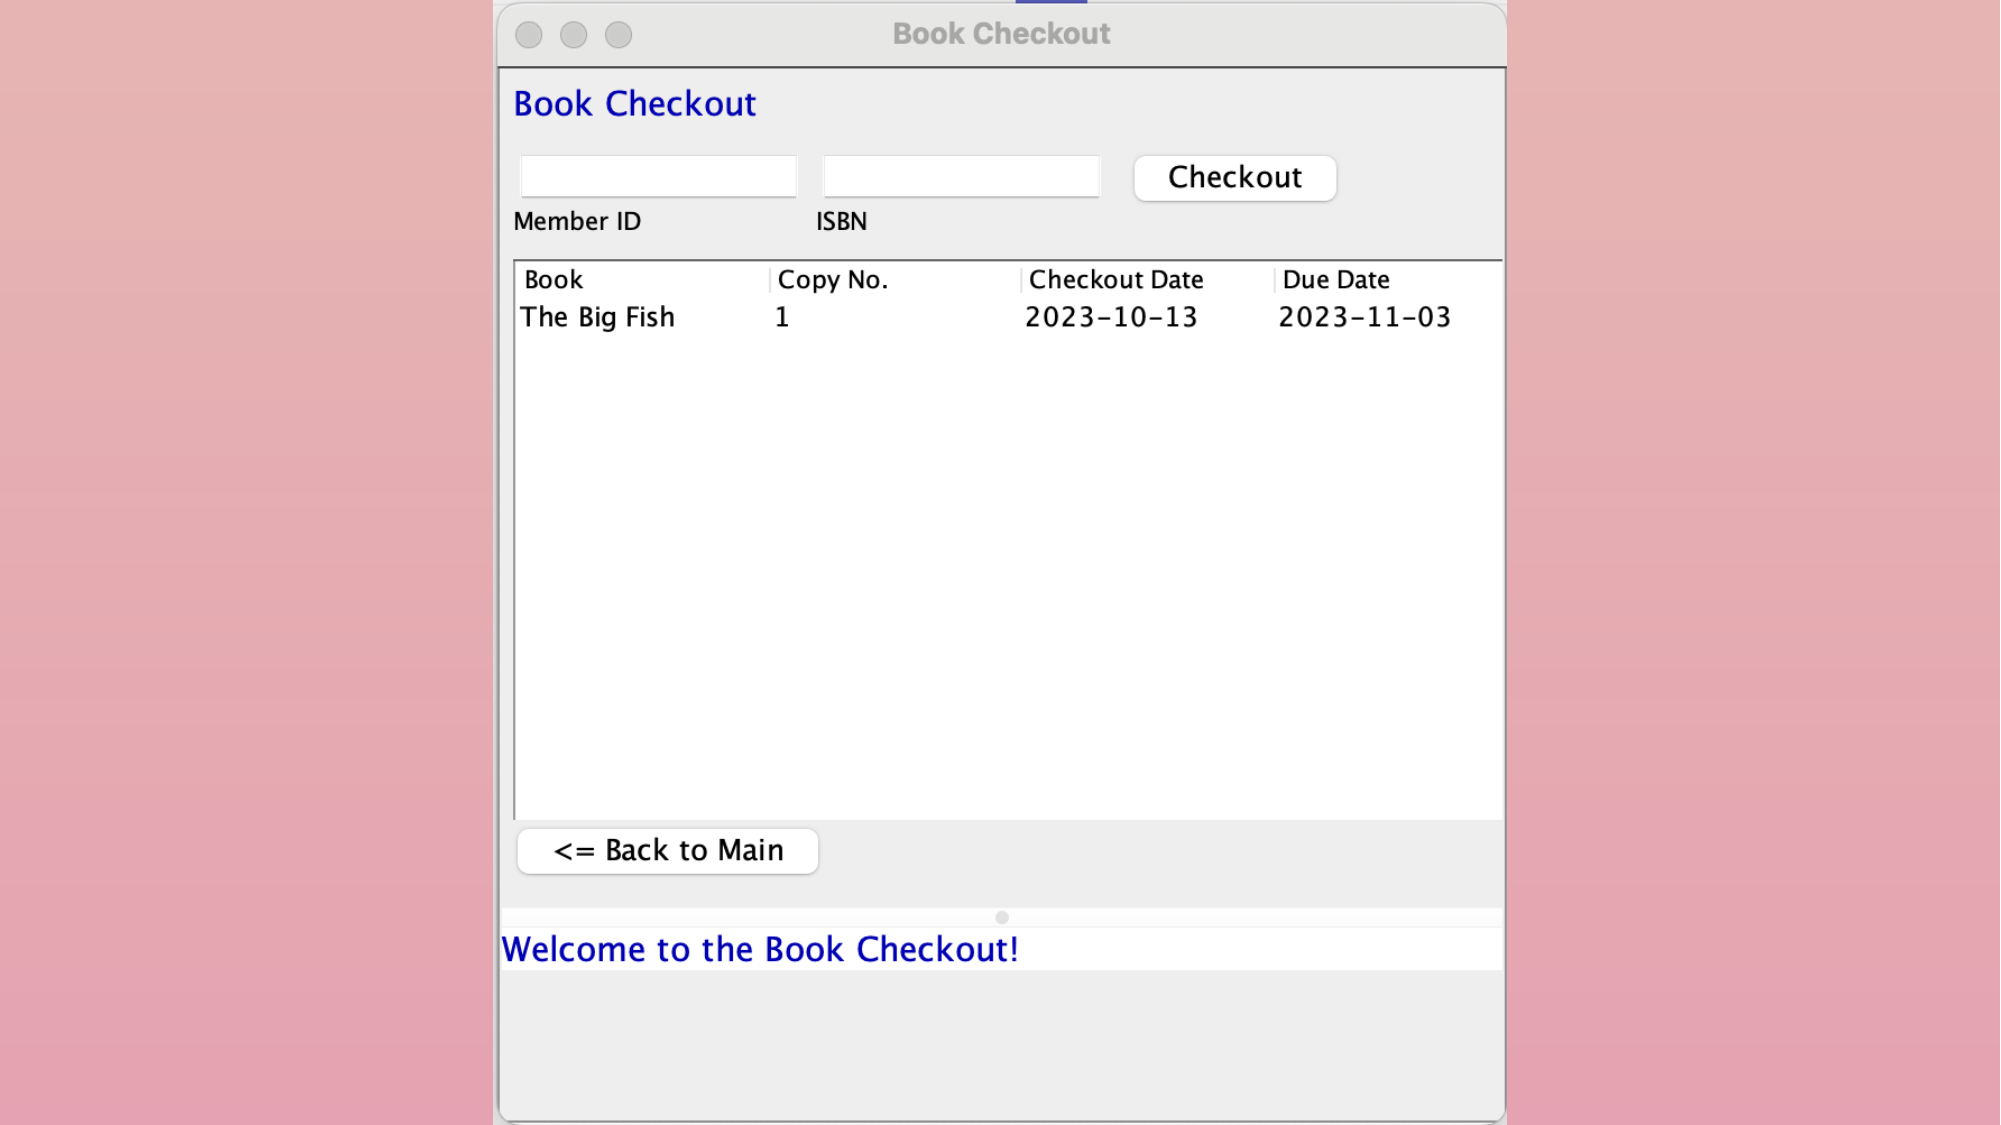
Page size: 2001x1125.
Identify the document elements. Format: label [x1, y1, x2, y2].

picture [493, 0, 1507, 1125]
text_box [0, 0, 493, 1125]
text_box [1507, 0, 2000, 1125]
